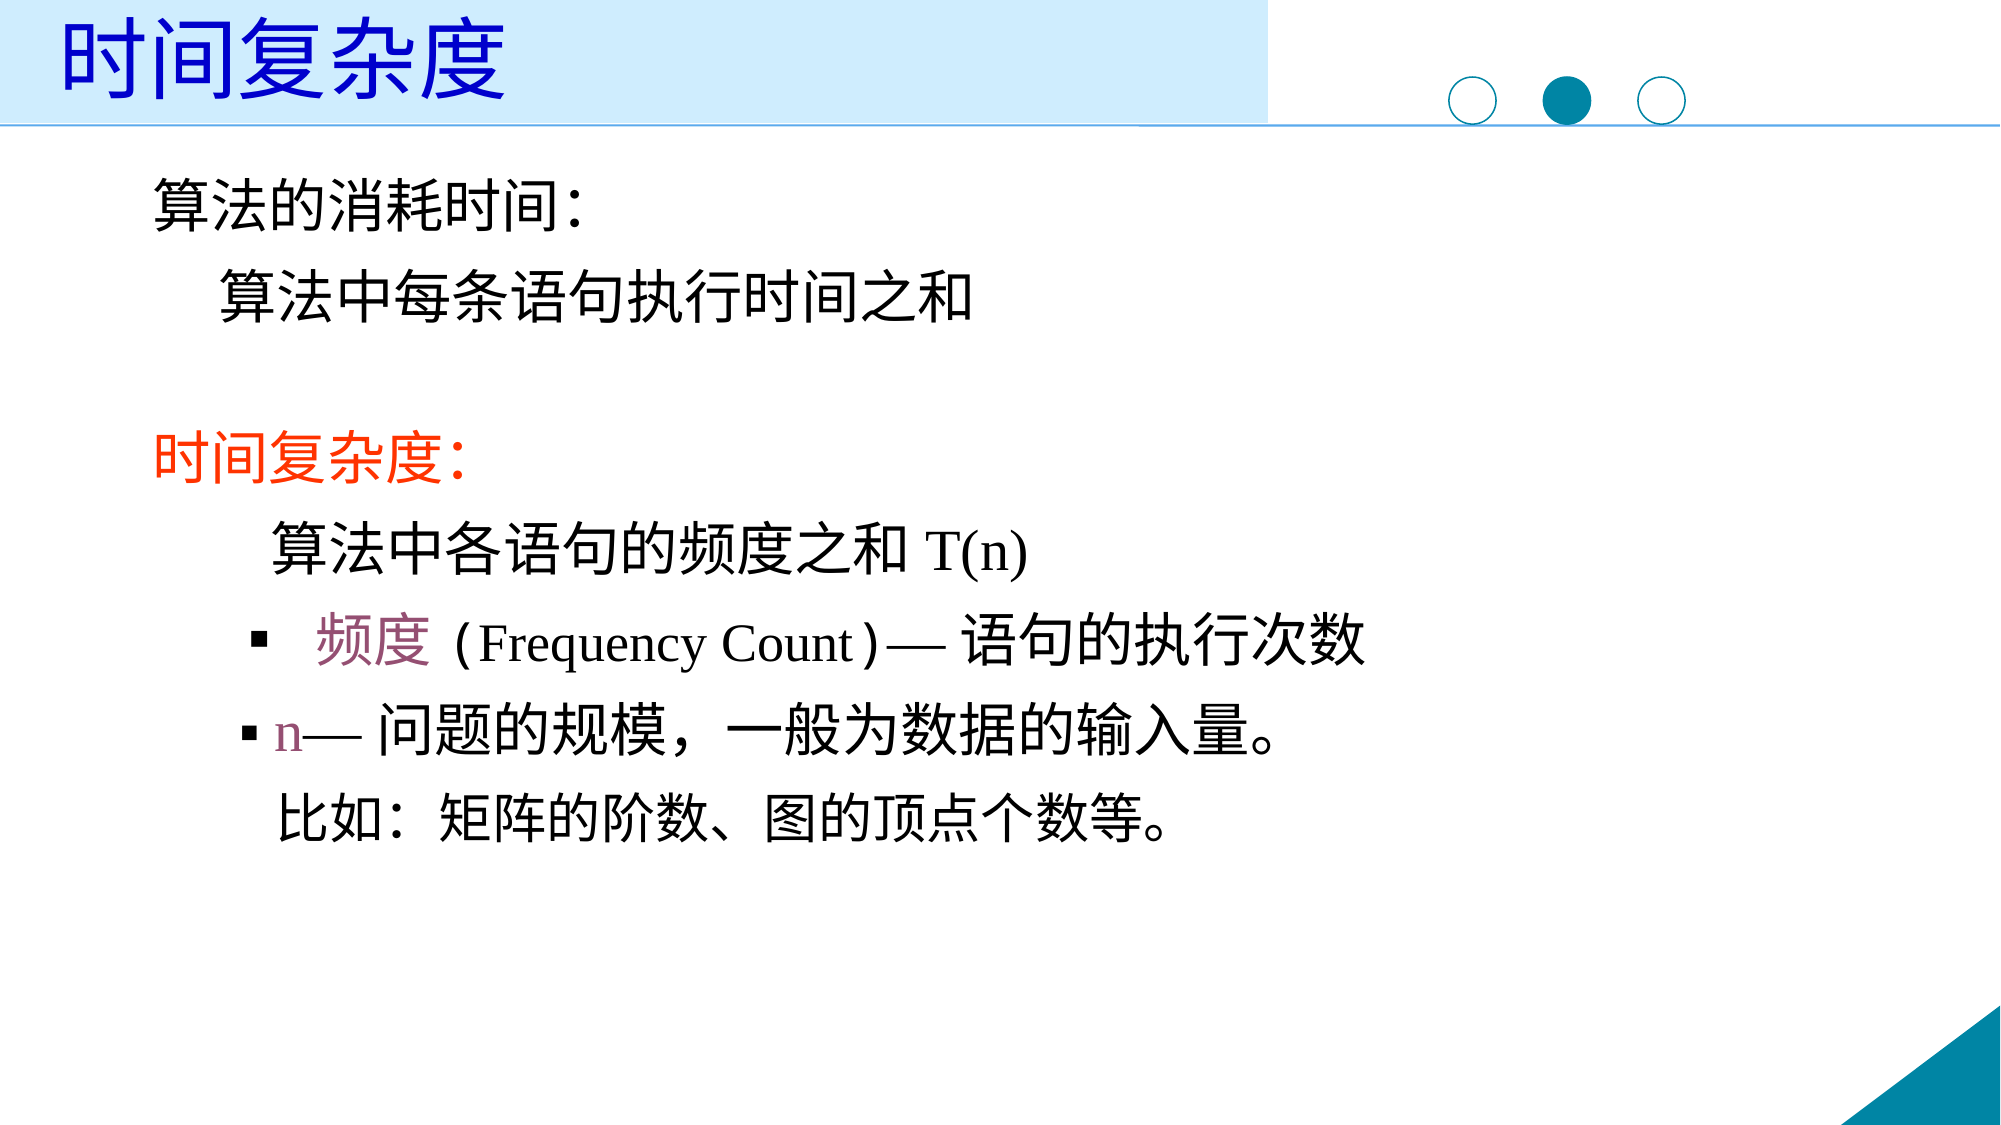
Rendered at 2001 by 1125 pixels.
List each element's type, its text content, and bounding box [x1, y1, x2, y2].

list 算法的消耗时间： 算法中每条语句执行时间之和 时间复杂度： 算法中各语句的频度之和T(n) ▪ 频度(Frequency Count)—语句的执行次数 ▪ n—问题的规模，一般为数据的输入量。 比如：矩阵的阶数、图的顶点个数等。 [137, 161, 1863, 1014]
text_box [1448, 77, 1497, 125]
text_box [1543, 77, 1591, 125]
title 时间复杂度 [43, 7, 1769, 121]
text_box [1637, 77, 1686, 125]
